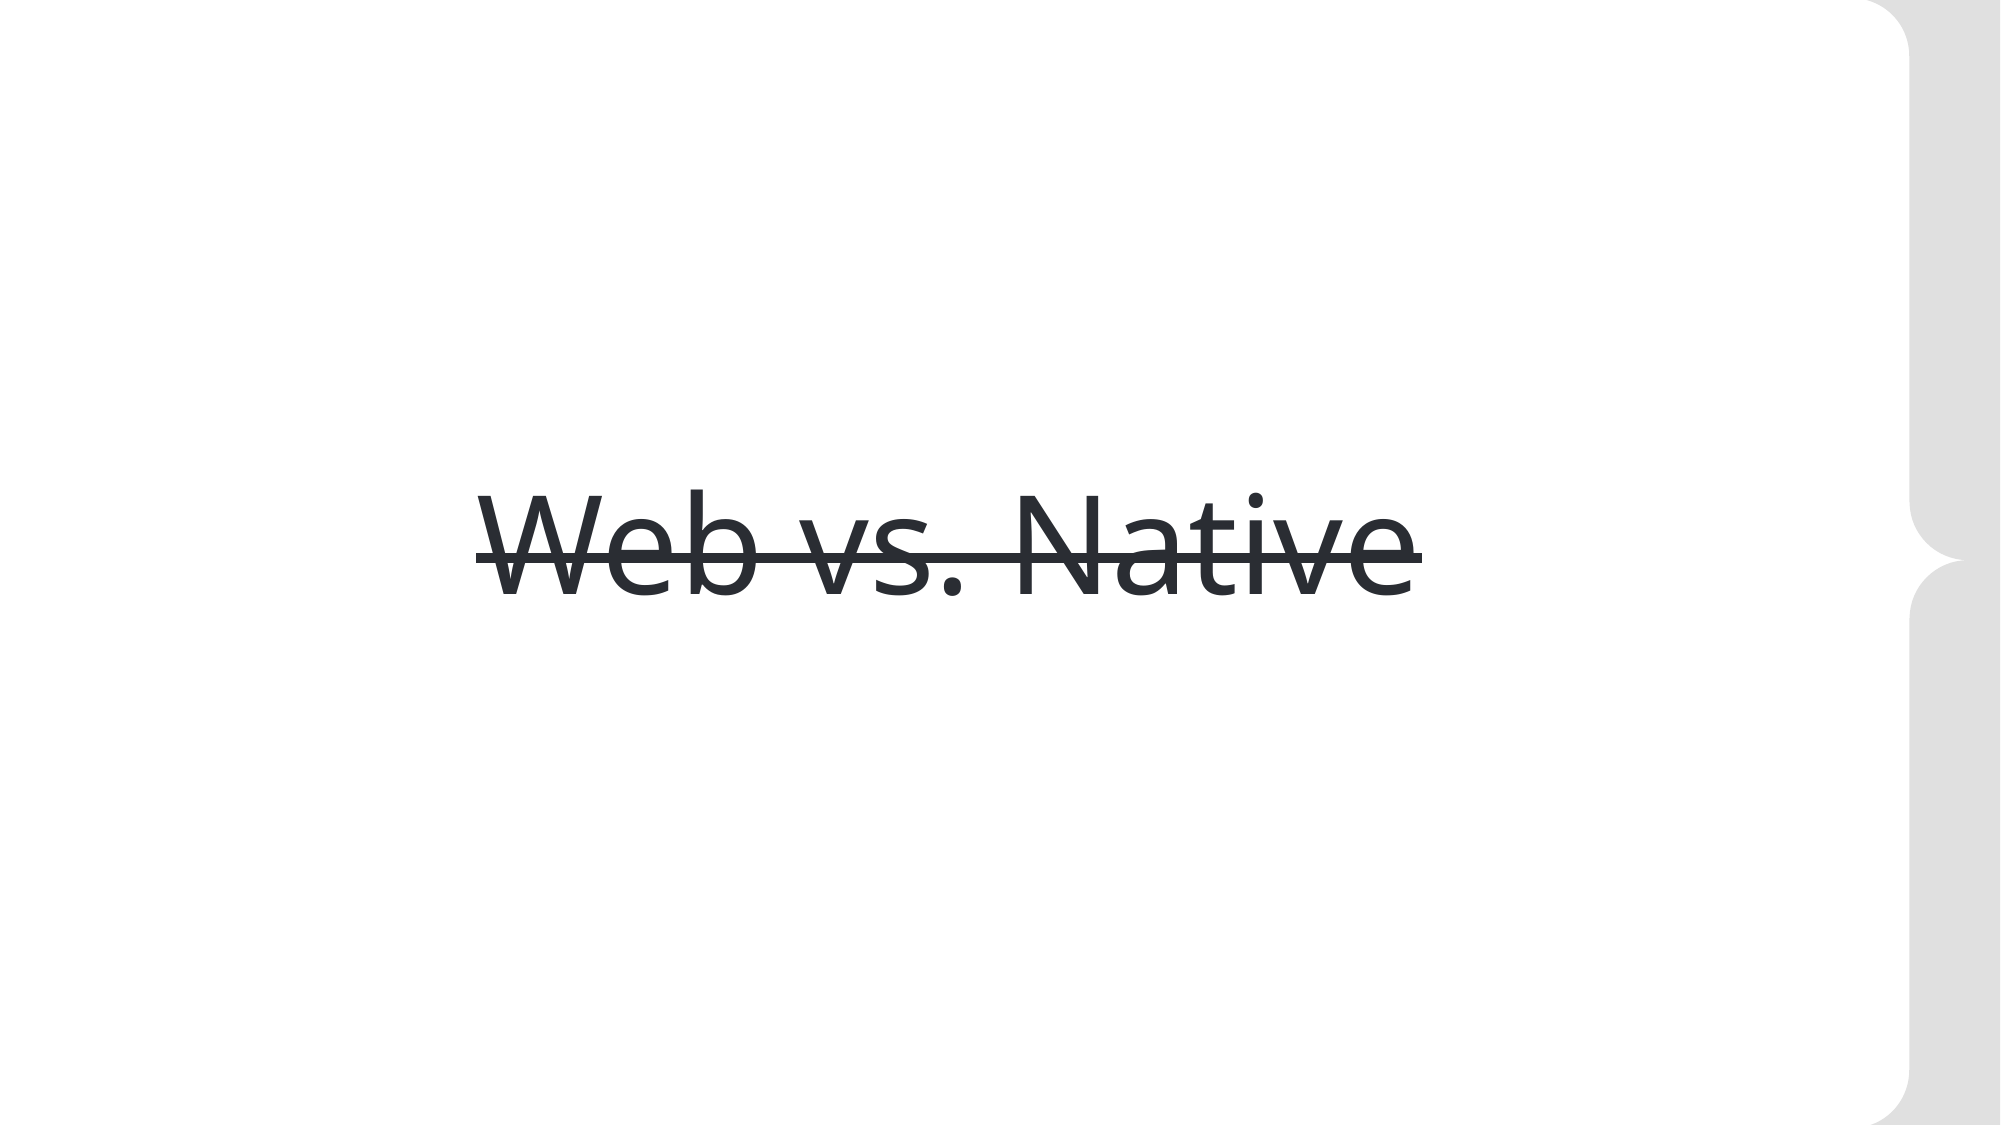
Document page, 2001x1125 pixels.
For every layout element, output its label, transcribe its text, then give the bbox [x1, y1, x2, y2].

list Web vs. Native [213, 52, 1654, 1028]
